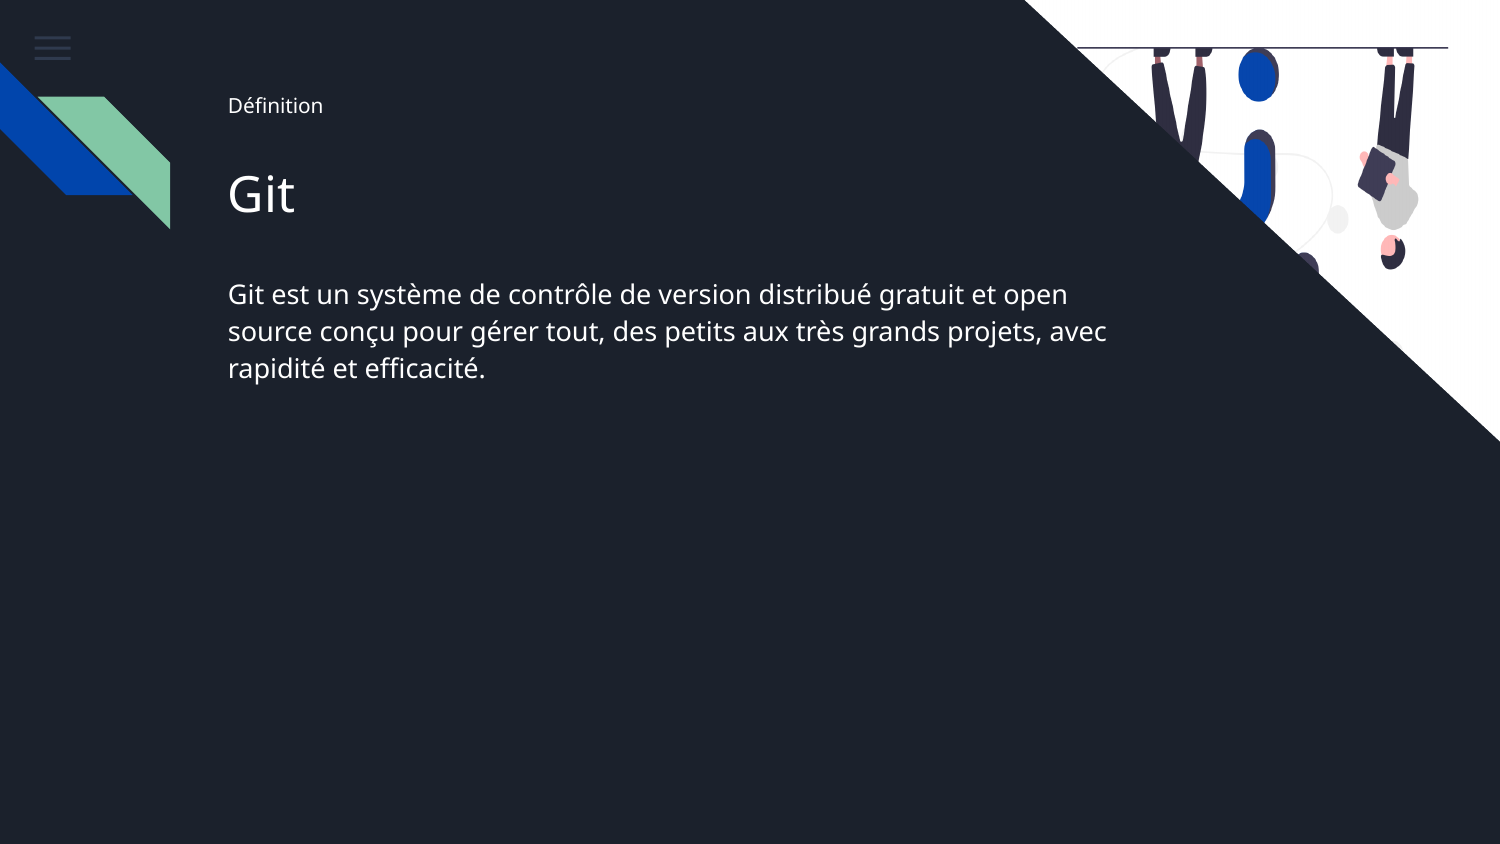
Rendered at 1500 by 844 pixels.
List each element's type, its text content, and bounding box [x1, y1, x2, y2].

title Git [212, 138, 1019, 237]
subtitle Définition [212, 77, 789, 131]
picture [1024, 0, 1500, 442]
list Git est un système de contrôle de version distribué gratuit et open source conçu pour gérer tout, des petits aux très grands projets, avec rapidité et efficacité. [212, 257, 1134, 463]
